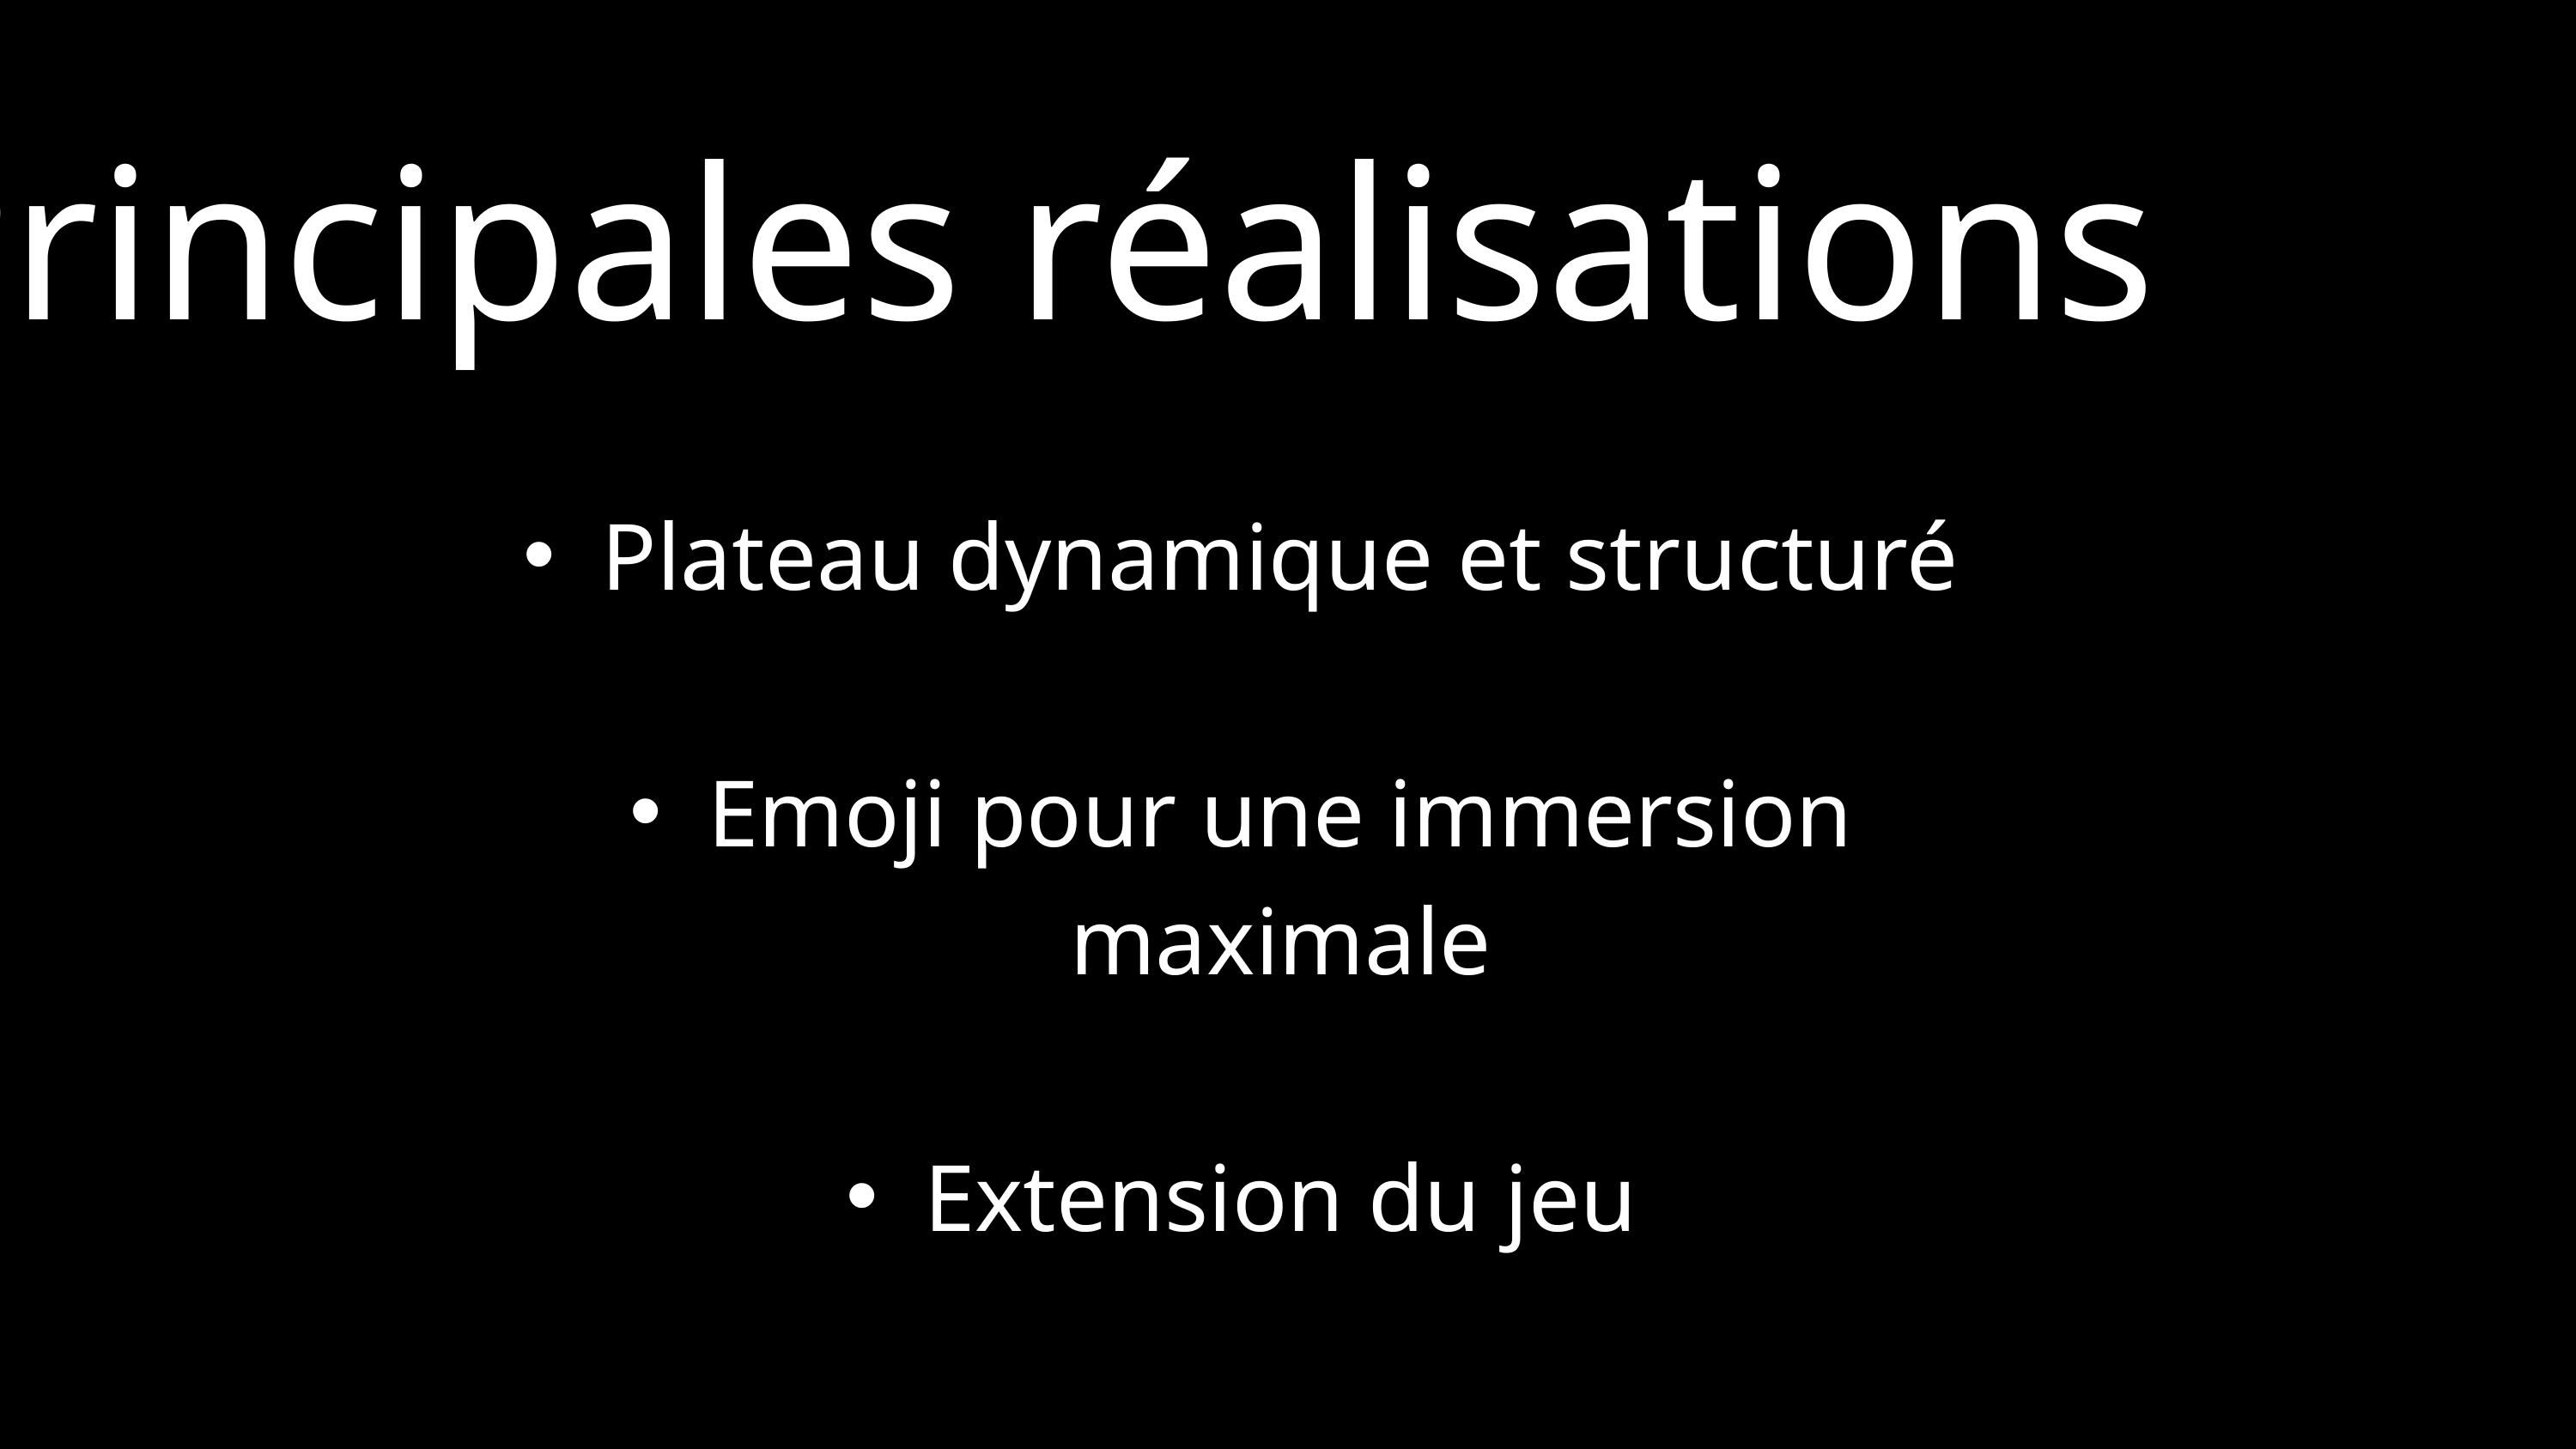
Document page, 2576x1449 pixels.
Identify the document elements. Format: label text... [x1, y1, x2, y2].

text_box Plateau dynamique et structuré Emoji pour une immersion maximale Extension du jeu [339, 480, 2067, 1250]
text_box Principales réalisations [0, 66, 2224, 362]
